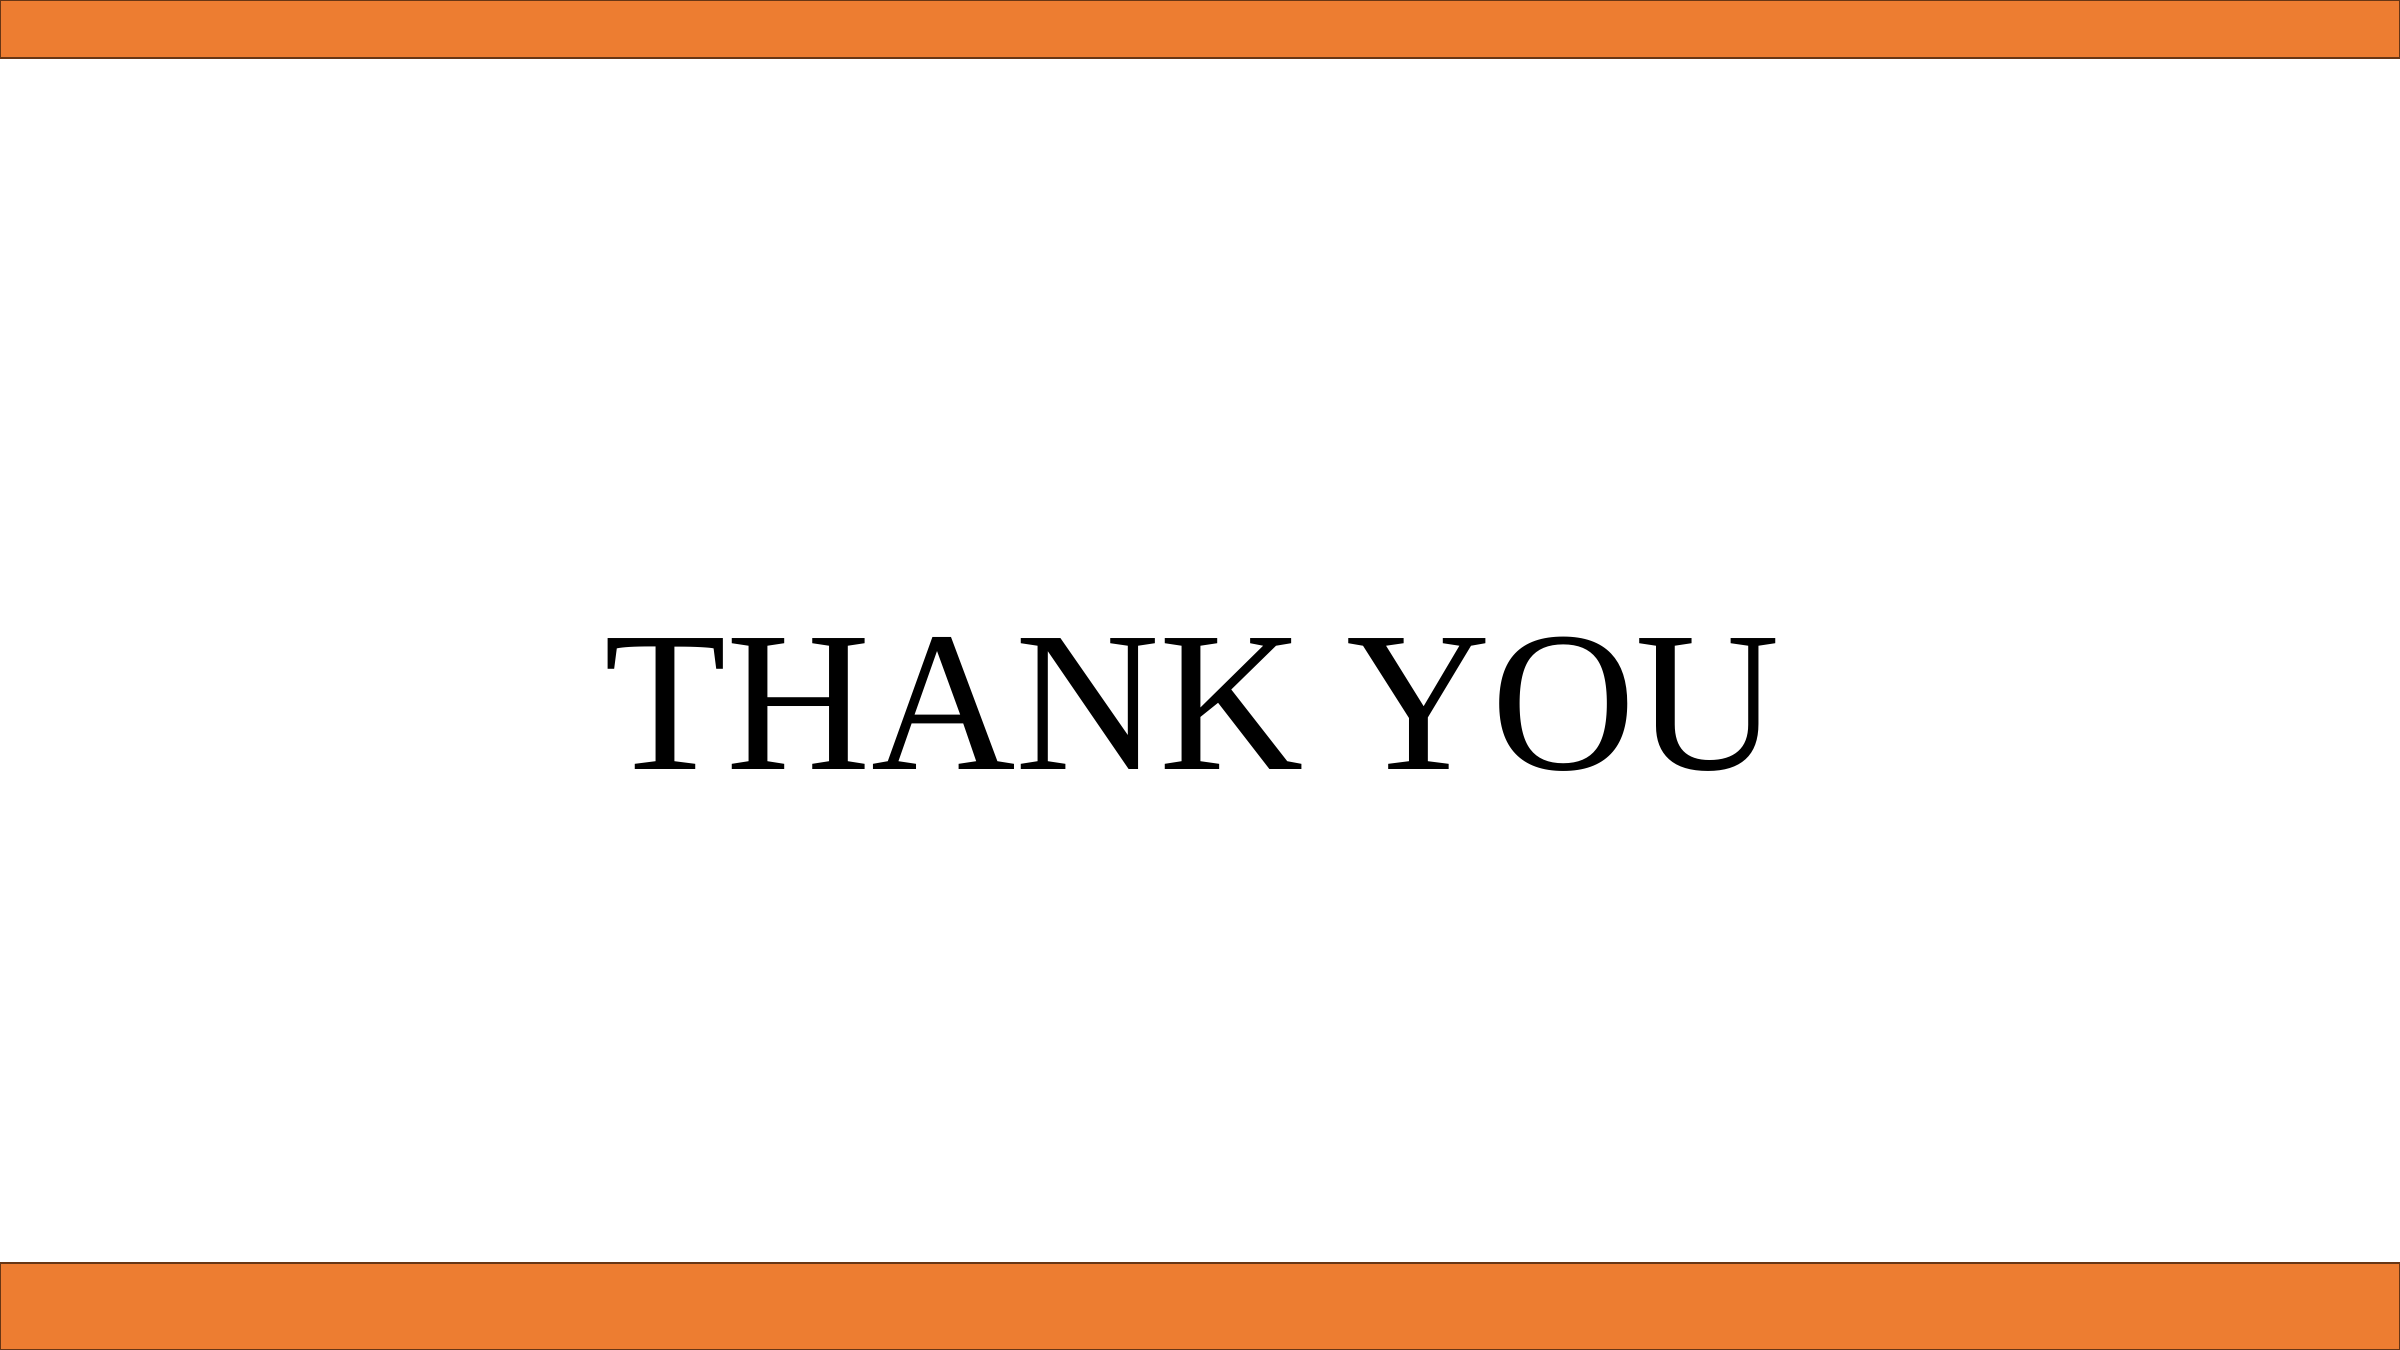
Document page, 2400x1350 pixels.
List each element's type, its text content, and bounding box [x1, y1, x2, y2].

text_box [0, 1262, 2400, 1350]
text_box THANK YOU [589, 562, 2155, 818]
text_box [0, 0, 2400, 59]
